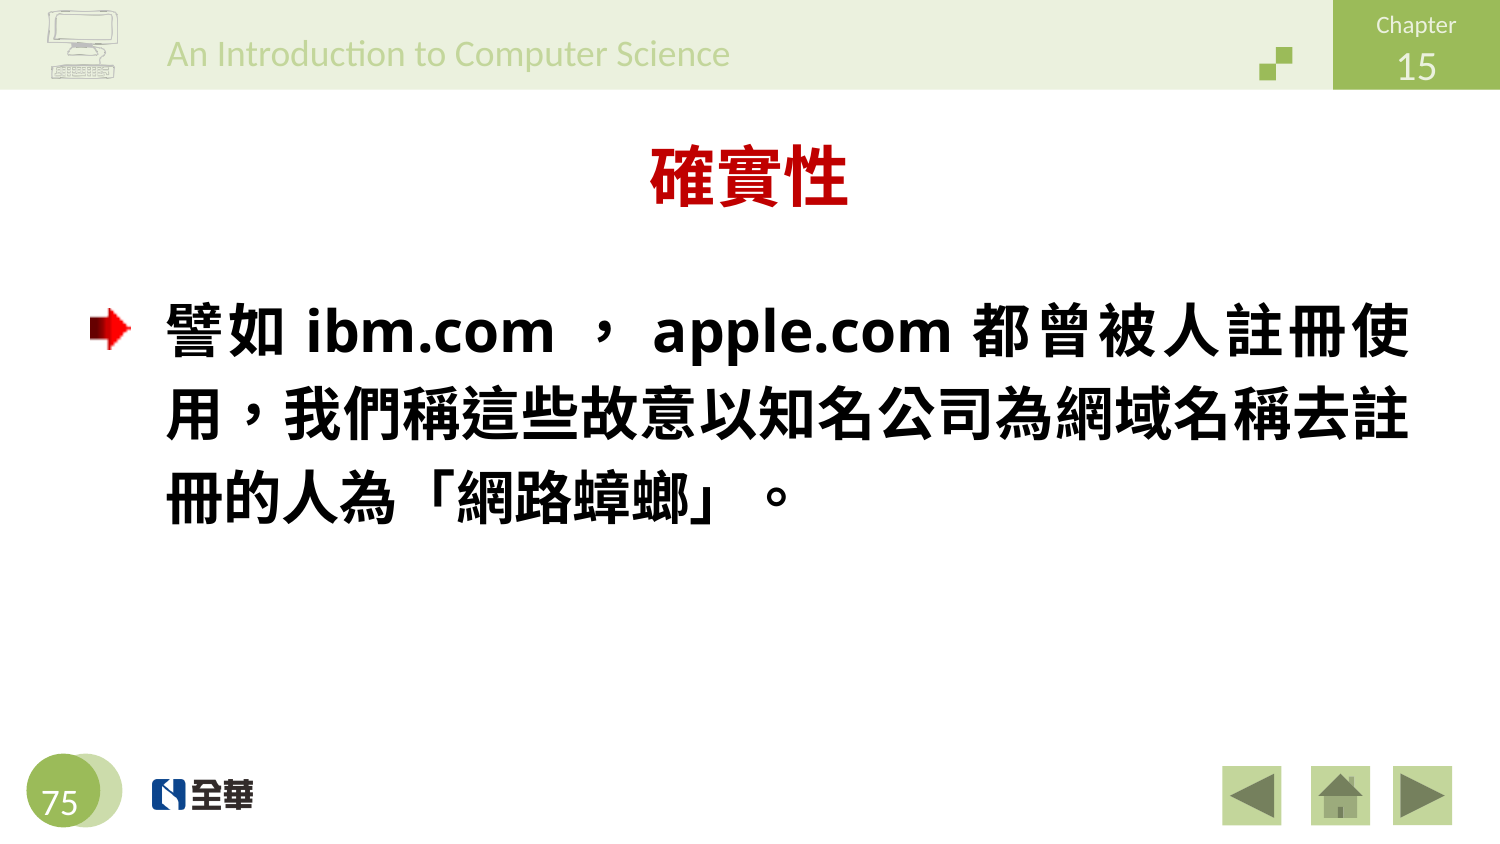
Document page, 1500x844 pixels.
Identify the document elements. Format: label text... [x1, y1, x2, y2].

picture [90, 308, 131, 350]
picture [152, 779, 253, 810]
title 確實性 [75, 104, 1425, 245]
list 譬如ibm.com，apple.com都曾被人註冊使用，我們稱這些故意以知名公司為網域名稱去註冊的人為「網路蟑螂」。 [75, 272, 1425, 754]
picture [47, 10, 118, 79]
